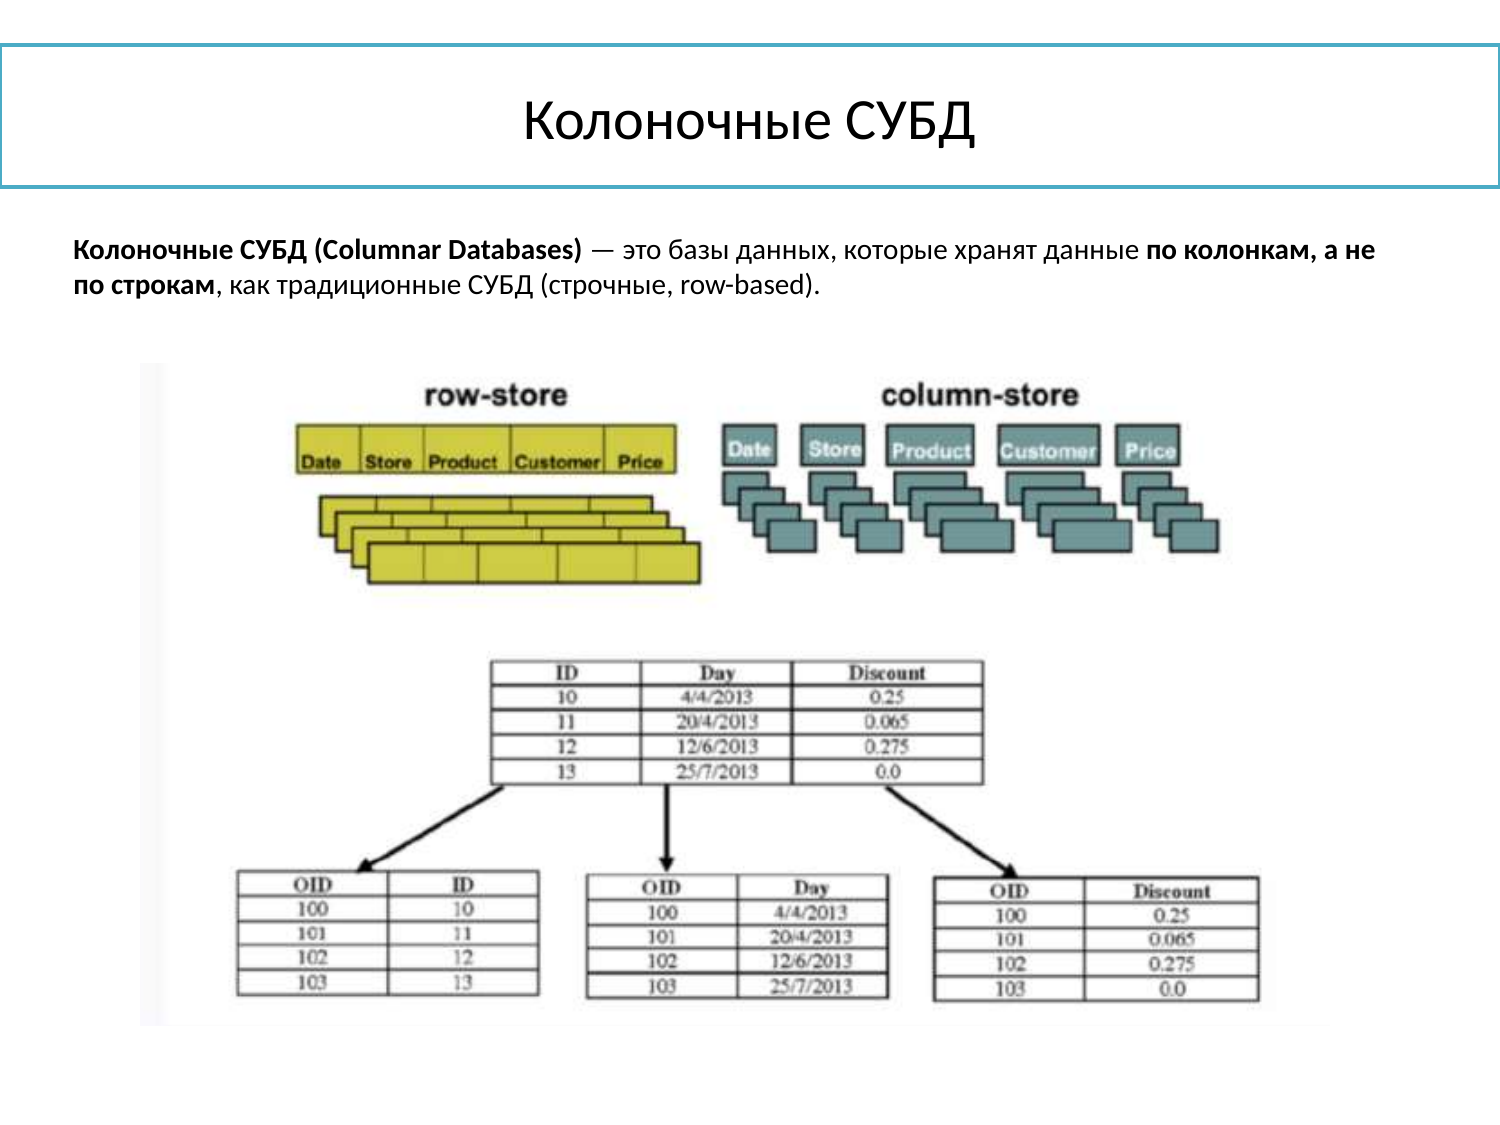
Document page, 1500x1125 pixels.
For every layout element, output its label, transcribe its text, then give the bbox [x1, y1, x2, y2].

text_box Колоночные СУБД (Columnar Databases) — это базы данных, которые хранят данные по колонкам, а не по строкам, как традиционные СУБД (строчные, row-based). [58, 222, 1395, 308]
picture [140, 362, 1346, 1026]
text_box Колоночные СУБД [0, 43, 1500, 189]
